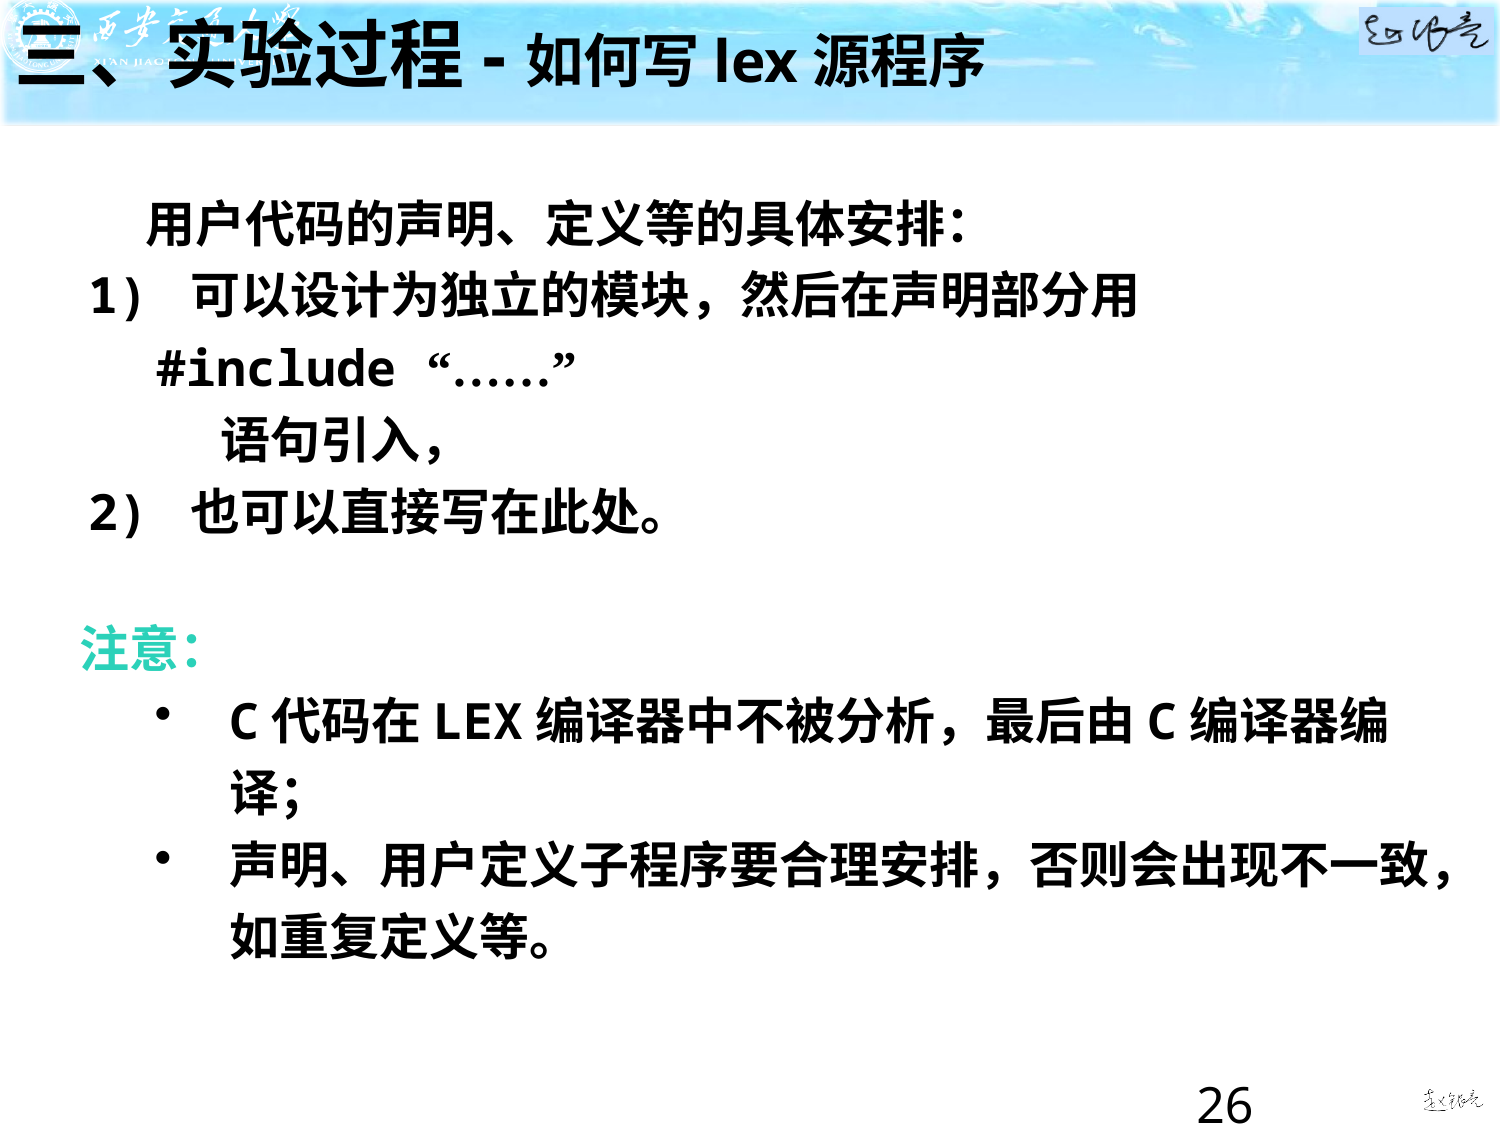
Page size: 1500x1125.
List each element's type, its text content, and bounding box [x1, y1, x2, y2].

text_box 注意： C代码在LEX编译器中不被分析，最后由C编译器编译； 声明、用户定义子程序要合理安排，否则会出现不一致，如重复定义等。 [64, 597, 1450, 973]
text_box 用户代码的声明、定义等的具体安排： 1) 可以设计为独立的模块，然后在声明部分用 #include “……” 语句引入， 2) 也可以直接写在此处。 [73, 172, 1412, 548]
text_box 三、实验过程-如何写lex源程序 [0, 0, 1313, 105]
slide_number 26 [1181, 1066, 1495, 1125]
picture [9, 8, 1494, 118]
